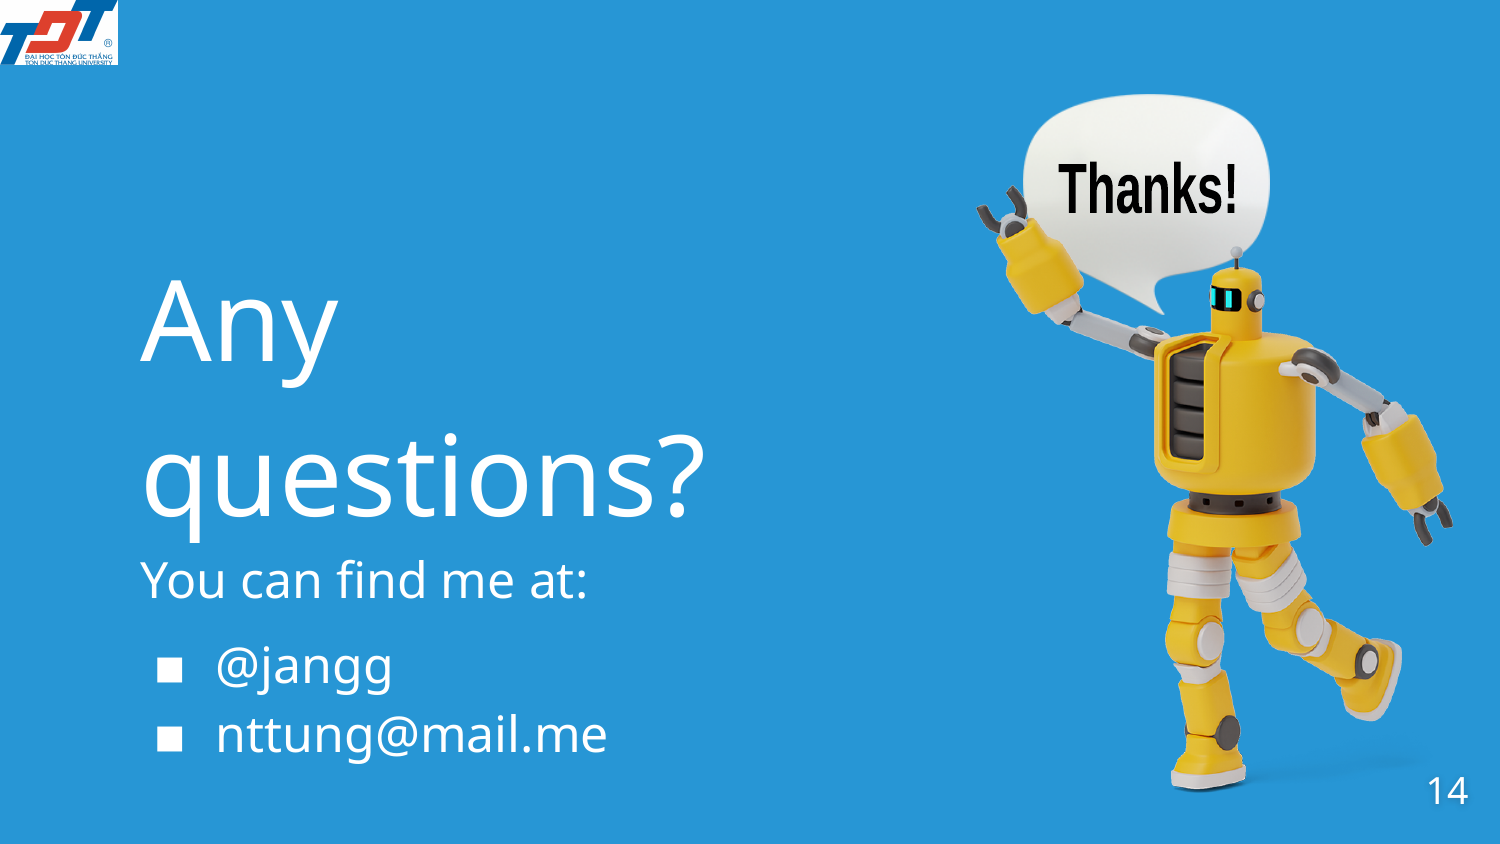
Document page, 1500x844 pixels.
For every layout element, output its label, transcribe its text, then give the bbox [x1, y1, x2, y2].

picture [975, 94, 1453, 794]
picture [0, 0, 119, 66]
slide_number 14 [1378, 761, 1469, 814]
list Any questions? You can find me at: @jangg nttung@mail.me [140, 229, 911, 615]
